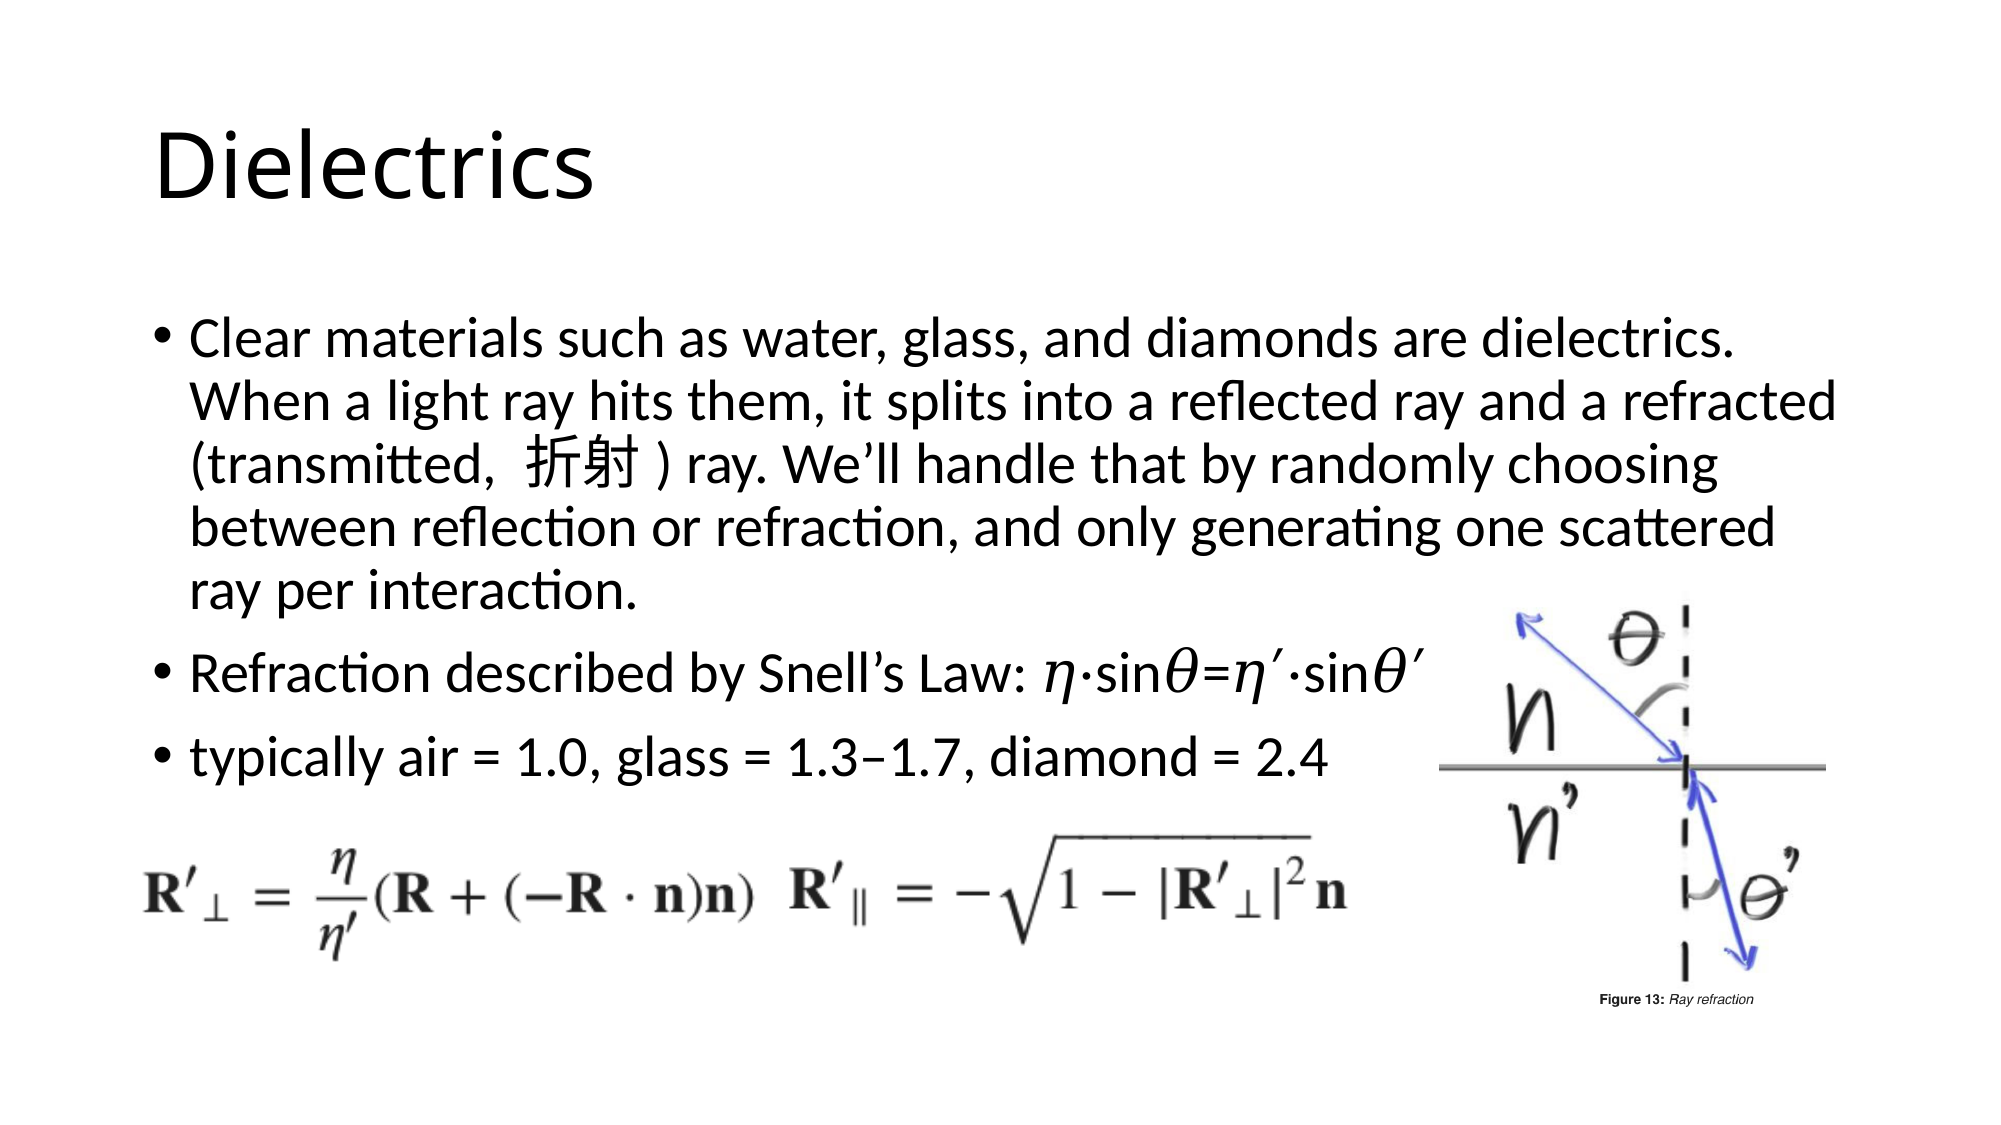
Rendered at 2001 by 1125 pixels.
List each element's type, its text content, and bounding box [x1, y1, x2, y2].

picture [1439, 572, 1826, 1014]
title Dielectrics [137, 59, 1863, 278]
list Clear materials such as water, glass, and diamonds are dielectrics. When a light ray hits them, it splits into a reflected ray and a refracted (transmitted, 折射) ray. We’ll handle that by randomly choosing between reflection or refraction, and only generating one scattered ray per interaction. Refraction described by Snell’s Law: 𝜂⋅sin𝜃=𝜂′⋅sin𝜃′ typically air = 1.0, glass = 1.3–1.7, diamond = 2.4 [137, 299, 1863, 1014]
picture [80, 801, 1411, 996]
